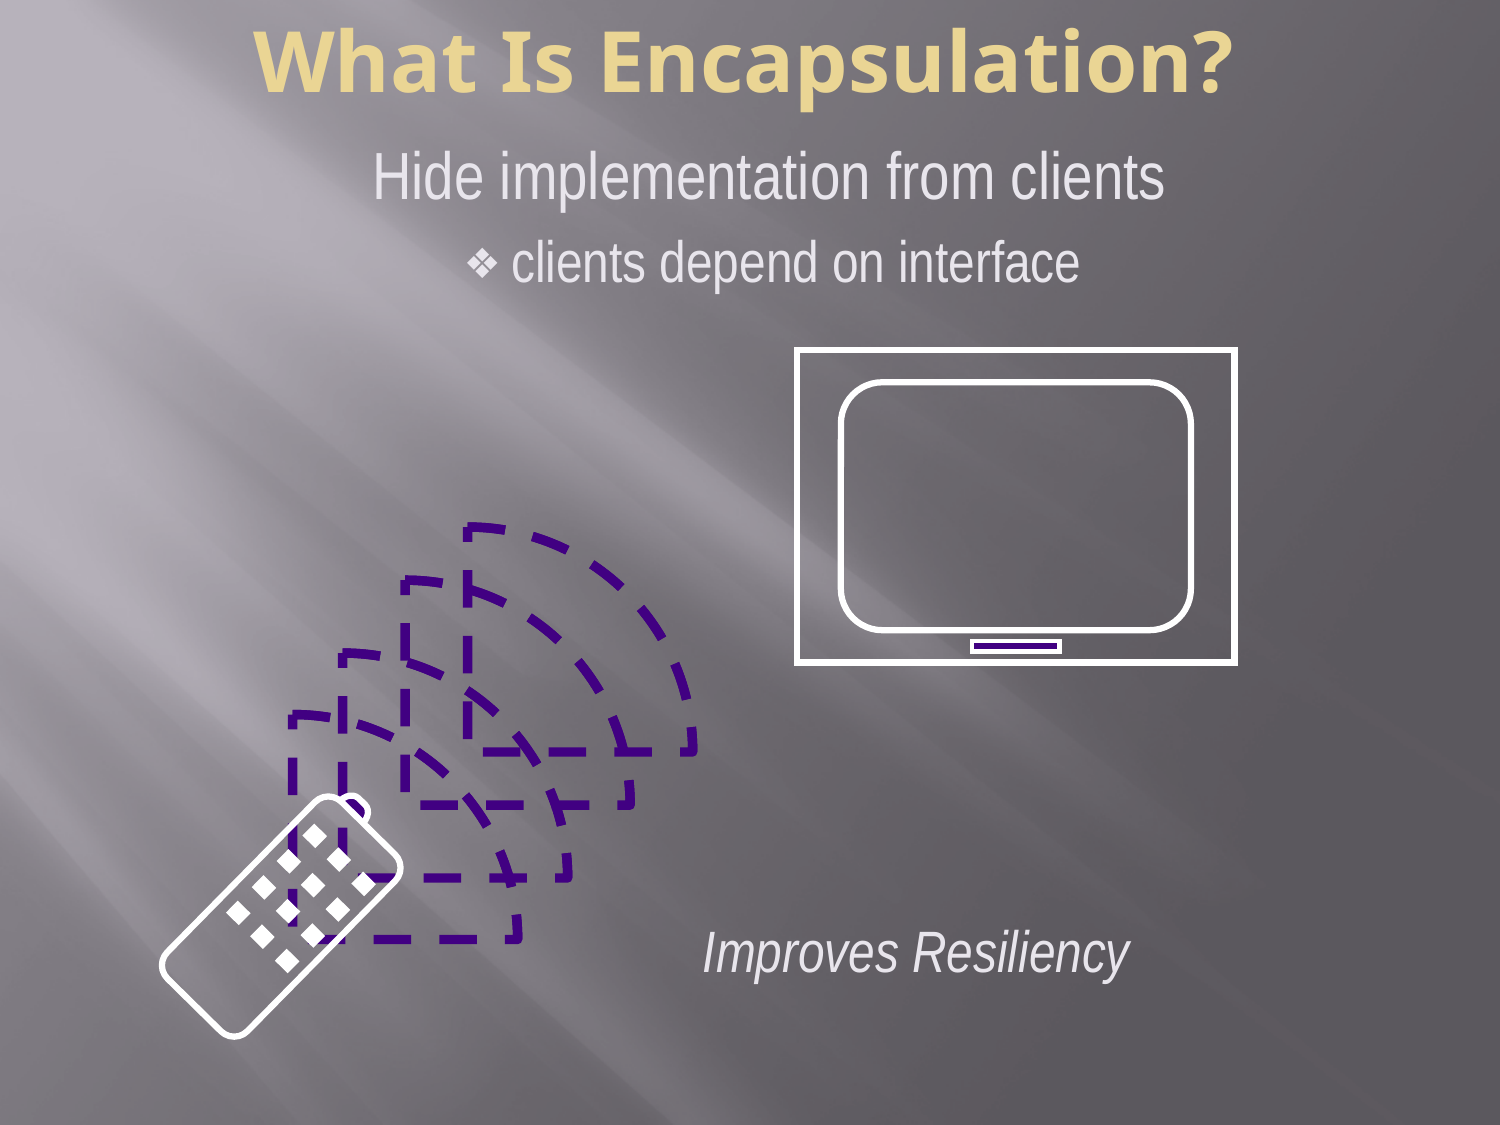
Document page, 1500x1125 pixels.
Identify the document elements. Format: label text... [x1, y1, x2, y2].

text_box Hide implementation from clients clients depend on interface [0, 125, 1471, 894]
title What Is Encapsulation? [0, 0, 1489, 118]
picture [0, 0, 1500, 1125]
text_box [796, 349, 1235, 663]
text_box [154, 526, 693, 1045]
text_box Improves Resiliency [698, 904, 1261, 993]
